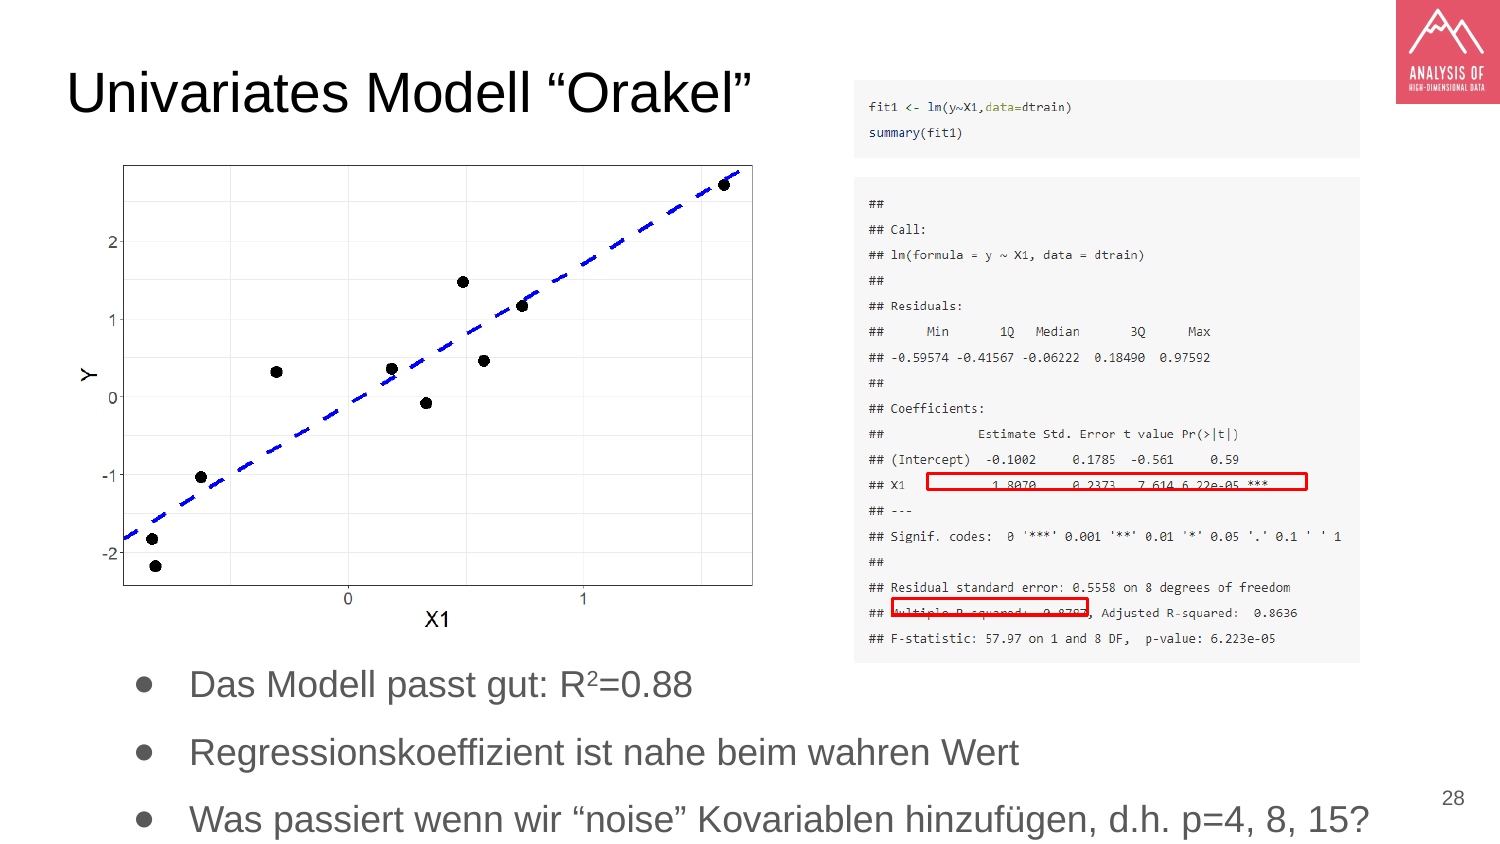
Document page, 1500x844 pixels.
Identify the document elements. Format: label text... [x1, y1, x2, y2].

text_box Das Modell passt gut: R2=0.88 Regressionskoeffizient ist nahe beim wahren Wert Was passiert wenn wir “noise” Kovariablen hinzufügen, d.h. p=4, 8, 15? [99, 622, 1422, 844]
title Univariates Modell “Orakel” [51, 40, 1449, 135]
slide_number ‹#› [1389, 764, 1480, 830]
picture [76, 160, 757, 633]
picture [1396, 0, 1500, 104]
picture [850, 75, 1361, 668]
